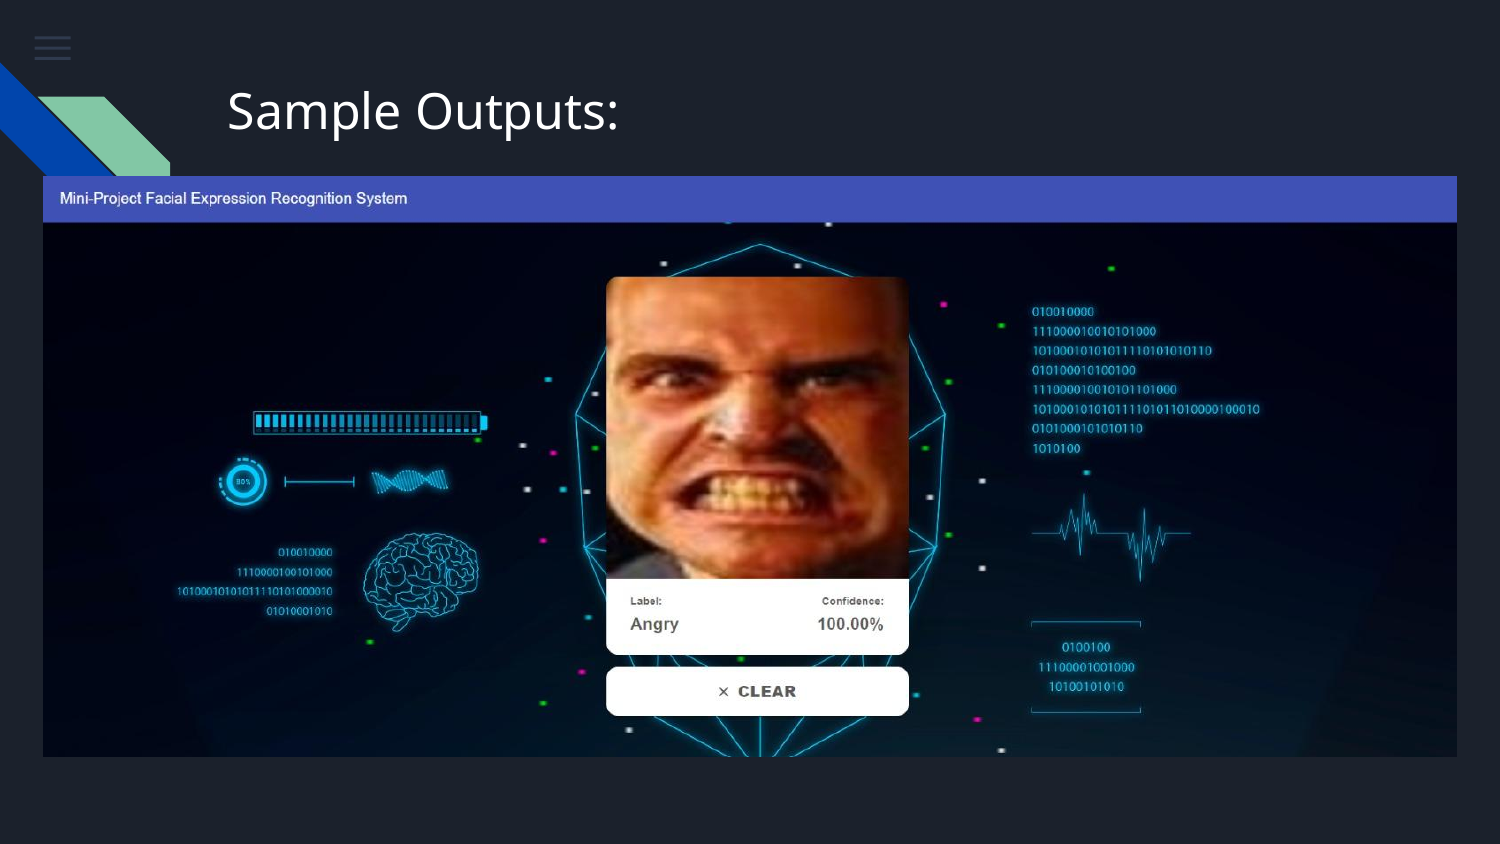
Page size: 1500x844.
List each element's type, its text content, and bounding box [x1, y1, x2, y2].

picture [43, 176, 1457, 757]
title Sample Outputs: [212, 64, 1368, 175]
